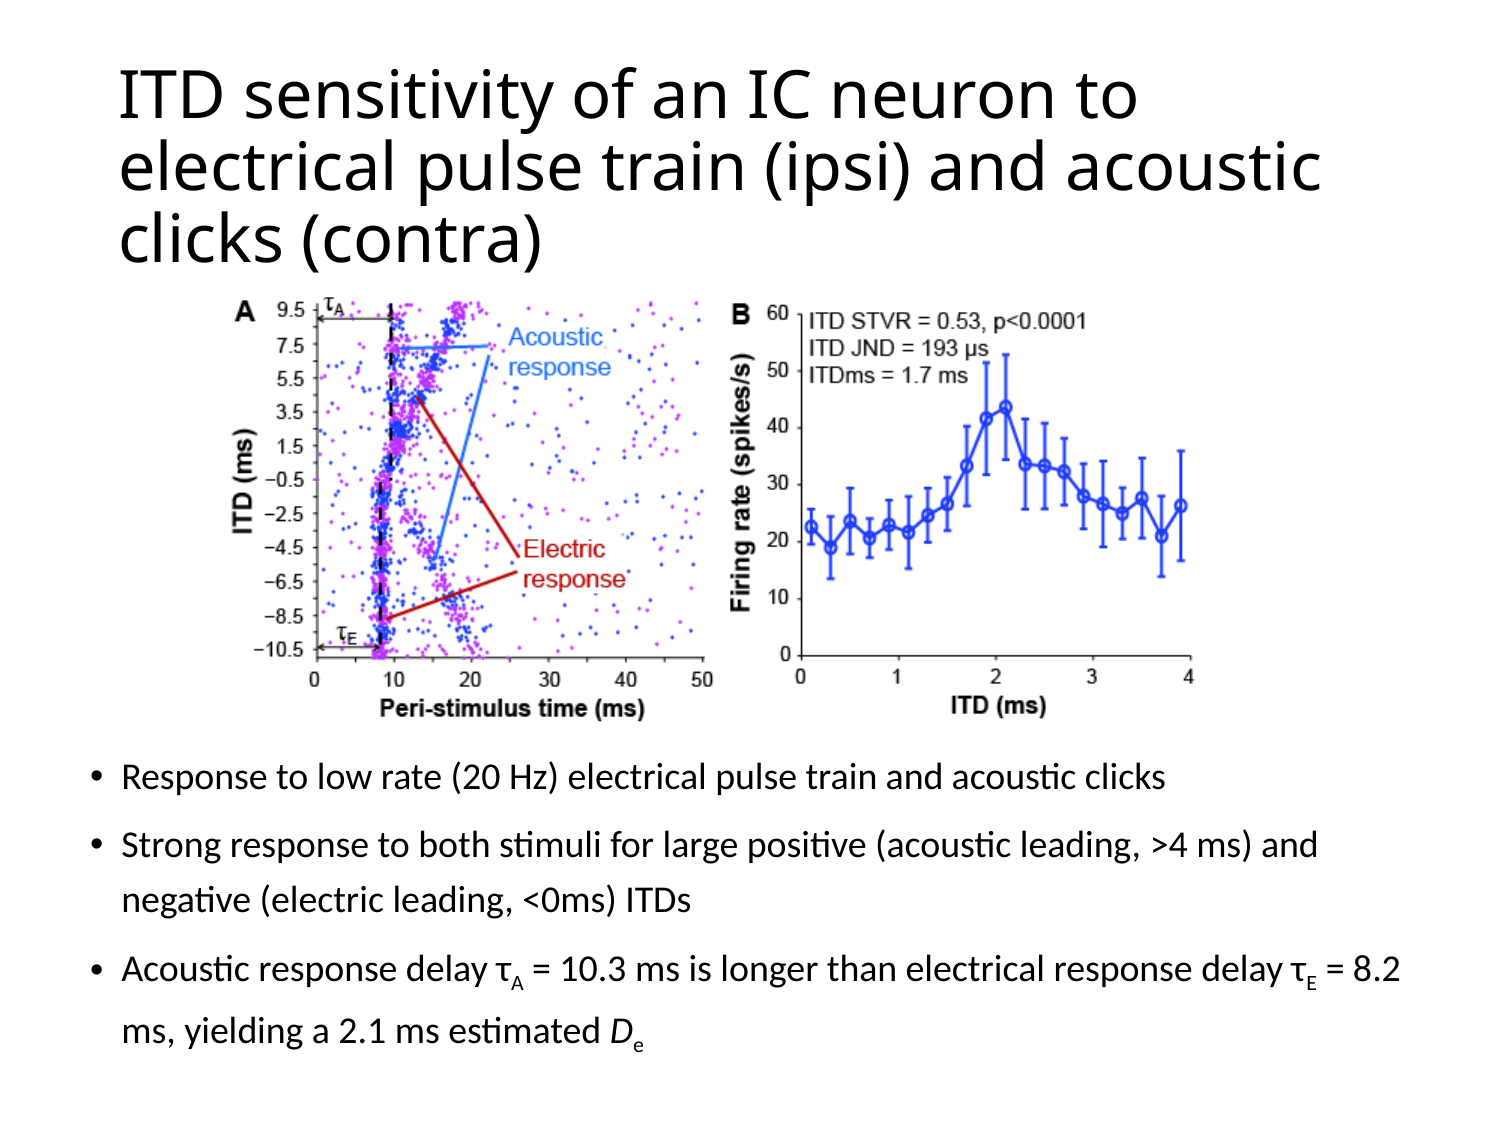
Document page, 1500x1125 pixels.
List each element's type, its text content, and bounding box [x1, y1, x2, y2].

list Response to low rate (20 Hz) electrical pulse train and acoustic clicks Strong response to both stimuli for large positive (acoustic leading, >4 ms) and negative (electric leading, <0ms) ITDs Acoustic response delay τA = 10.3 ms is longer than electrical response delay τE = 8.2 ms, yielding a 2.1 ms estimated De [75, 735, 1425, 1074]
title ITD sensitivity of an IC neuron to electrical pulse train (ipsi) and acoustic clicks (contra) [103, 59, 1397, 278]
picture [229, 287, 1196, 726]
